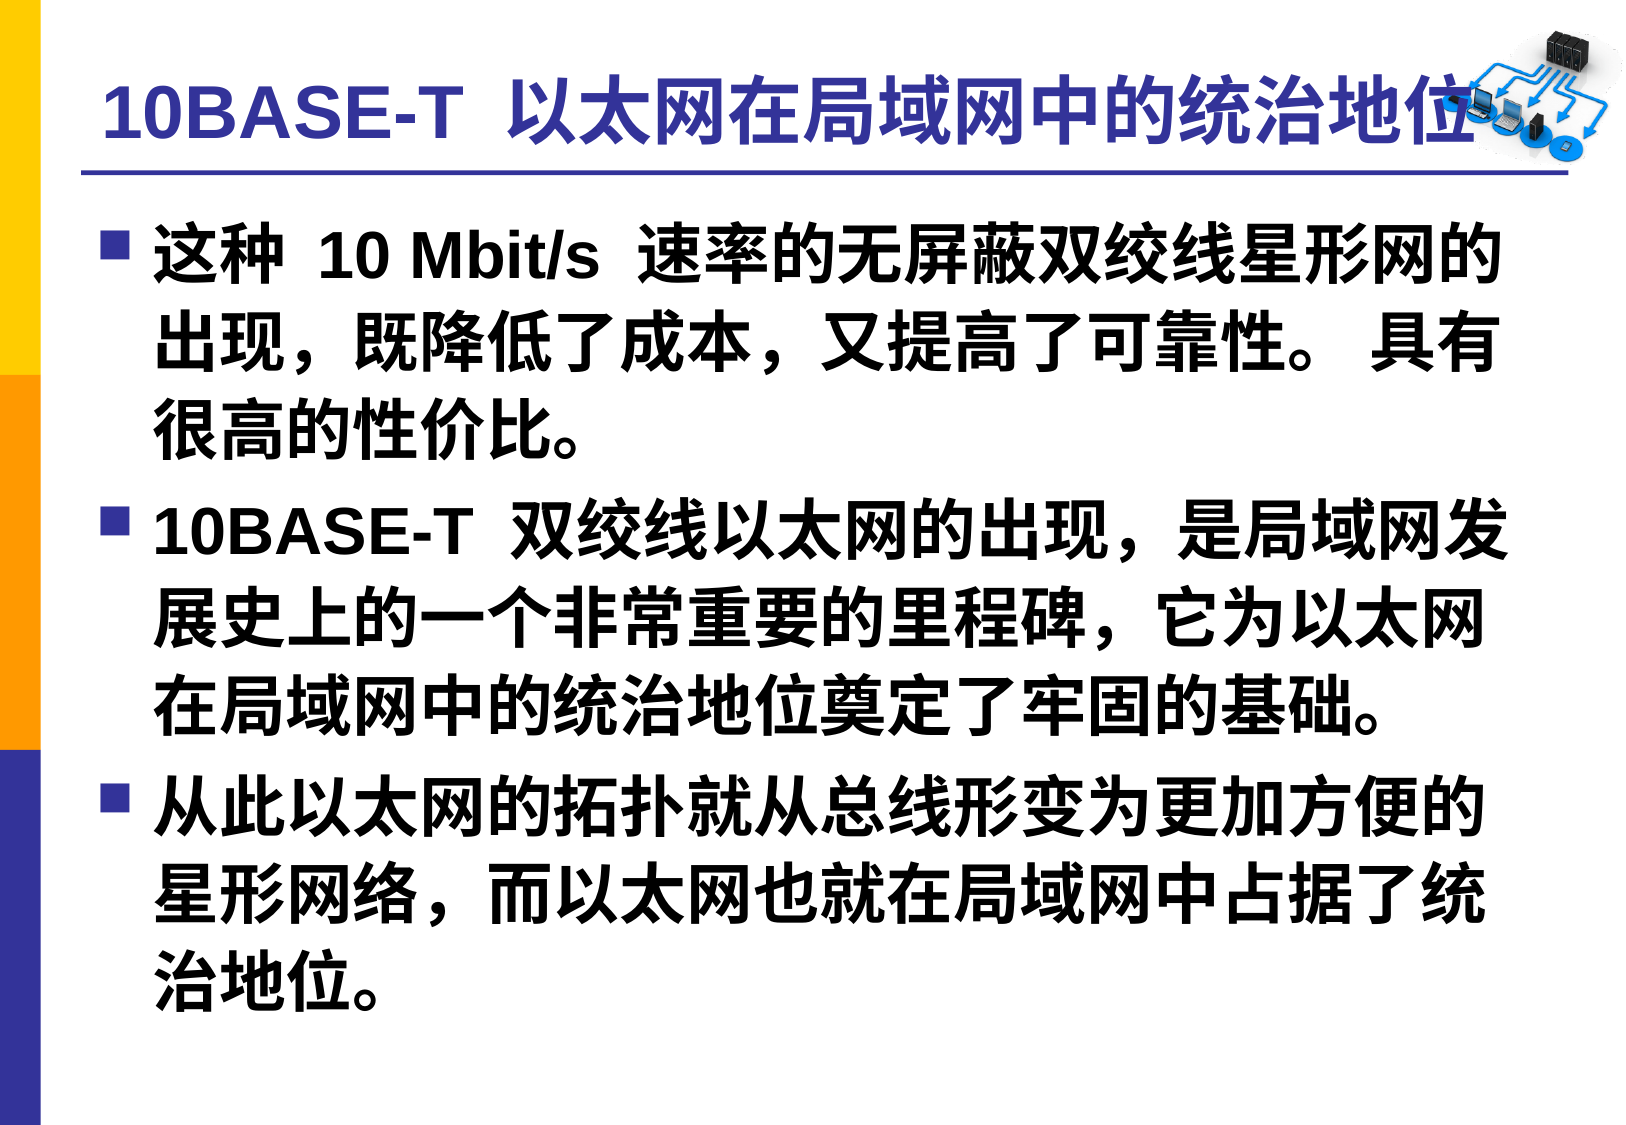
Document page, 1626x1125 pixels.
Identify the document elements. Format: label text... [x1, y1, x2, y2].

list 这种 10 Mbit/s 速率的无屏蔽双绞线星形网的出现，既降低了成本，又提高了可靠性。 具有很高的性价比。 10BASE-T 双绞线以太网的出现，是局域网发展史上的一个非常重要的里程碑，它为以太网在局域网中的统治地位奠定了牢固的基础。 从此以太网的拓扑就从总线形变为更加方便的星形网络，而以太网也就在局域网中占据了统治地位。 [81, 196, 1569, 1006]
picture [1438, 30, 1624, 165]
title 10BASE-T 以太网在局域网中的统治地位 [81, 30, 1498, 161]
